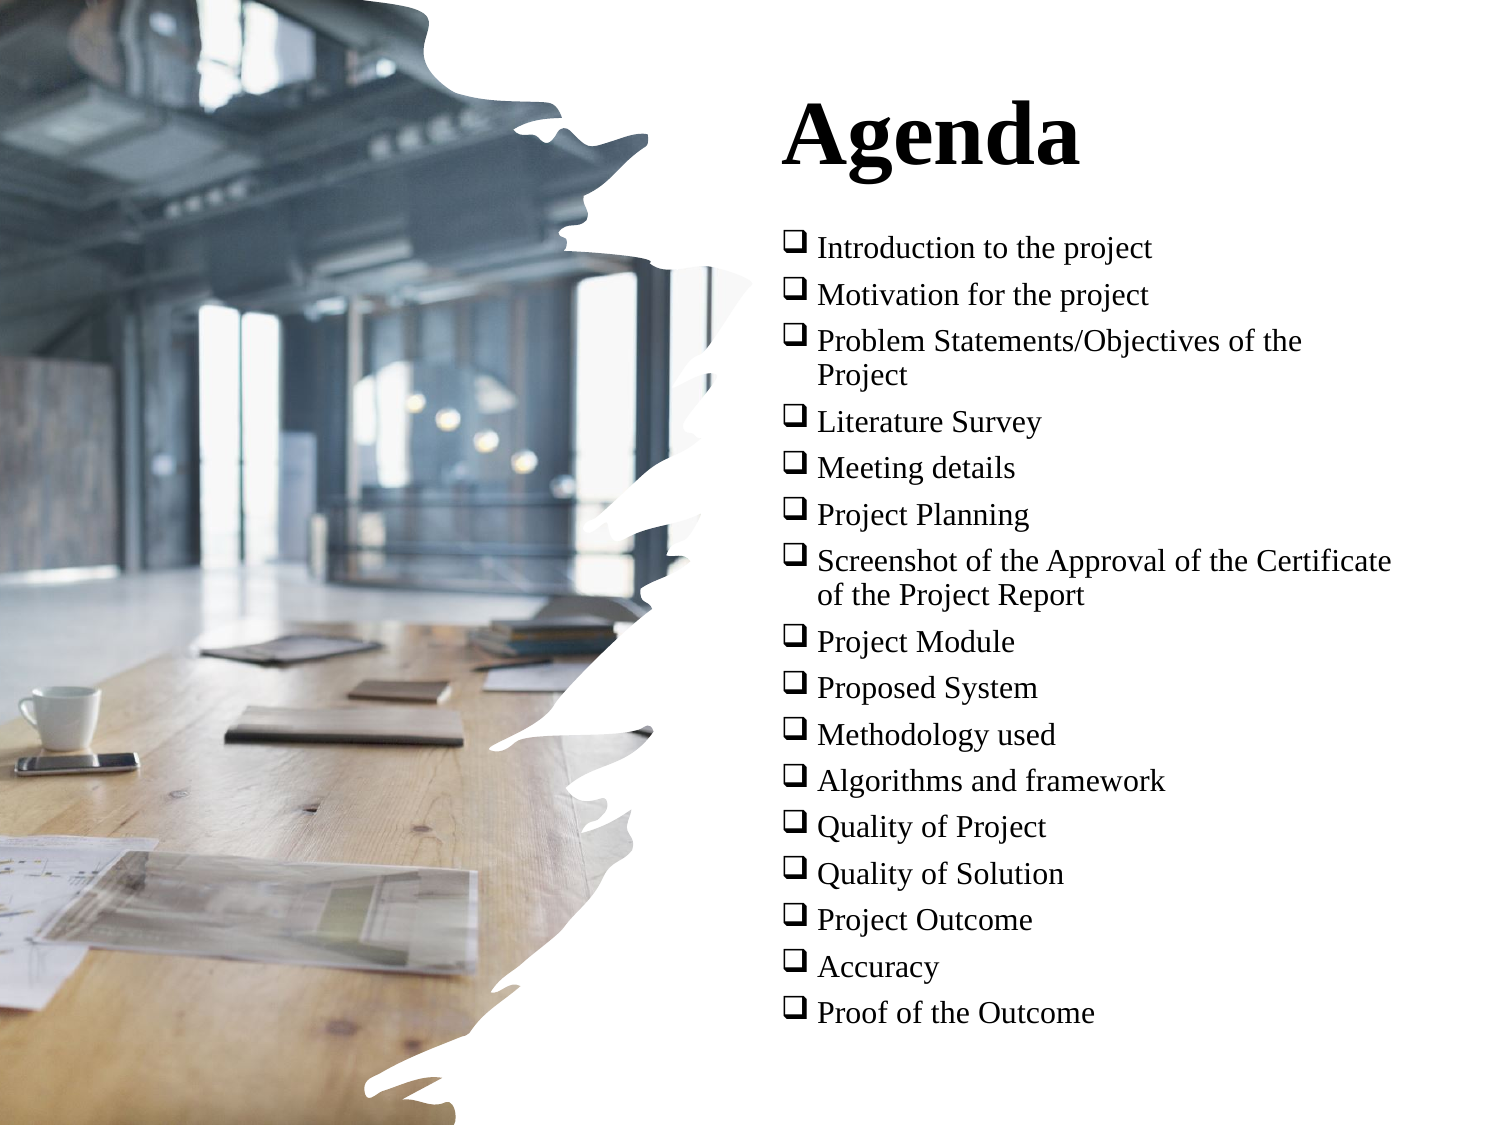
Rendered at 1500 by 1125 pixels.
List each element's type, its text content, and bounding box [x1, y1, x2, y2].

text_box [753, 0, 1500, 1125]
title Agenda [766, 0, 1362, 223]
list Introduction to the project Motivation for the project Problem Statements/Objectives of the Project Literature Survey Meeting details Project Planning Screenshot of the Approval of the Certificate of the Project Report Project Module Proposed System Methodology used Algorithms and framework Quality of Project Quality of Solution Project Outcome Accuracy Proof of the Outcome [766, 223, 1415, 1043]
picture [0, 0, 753, 1125]
